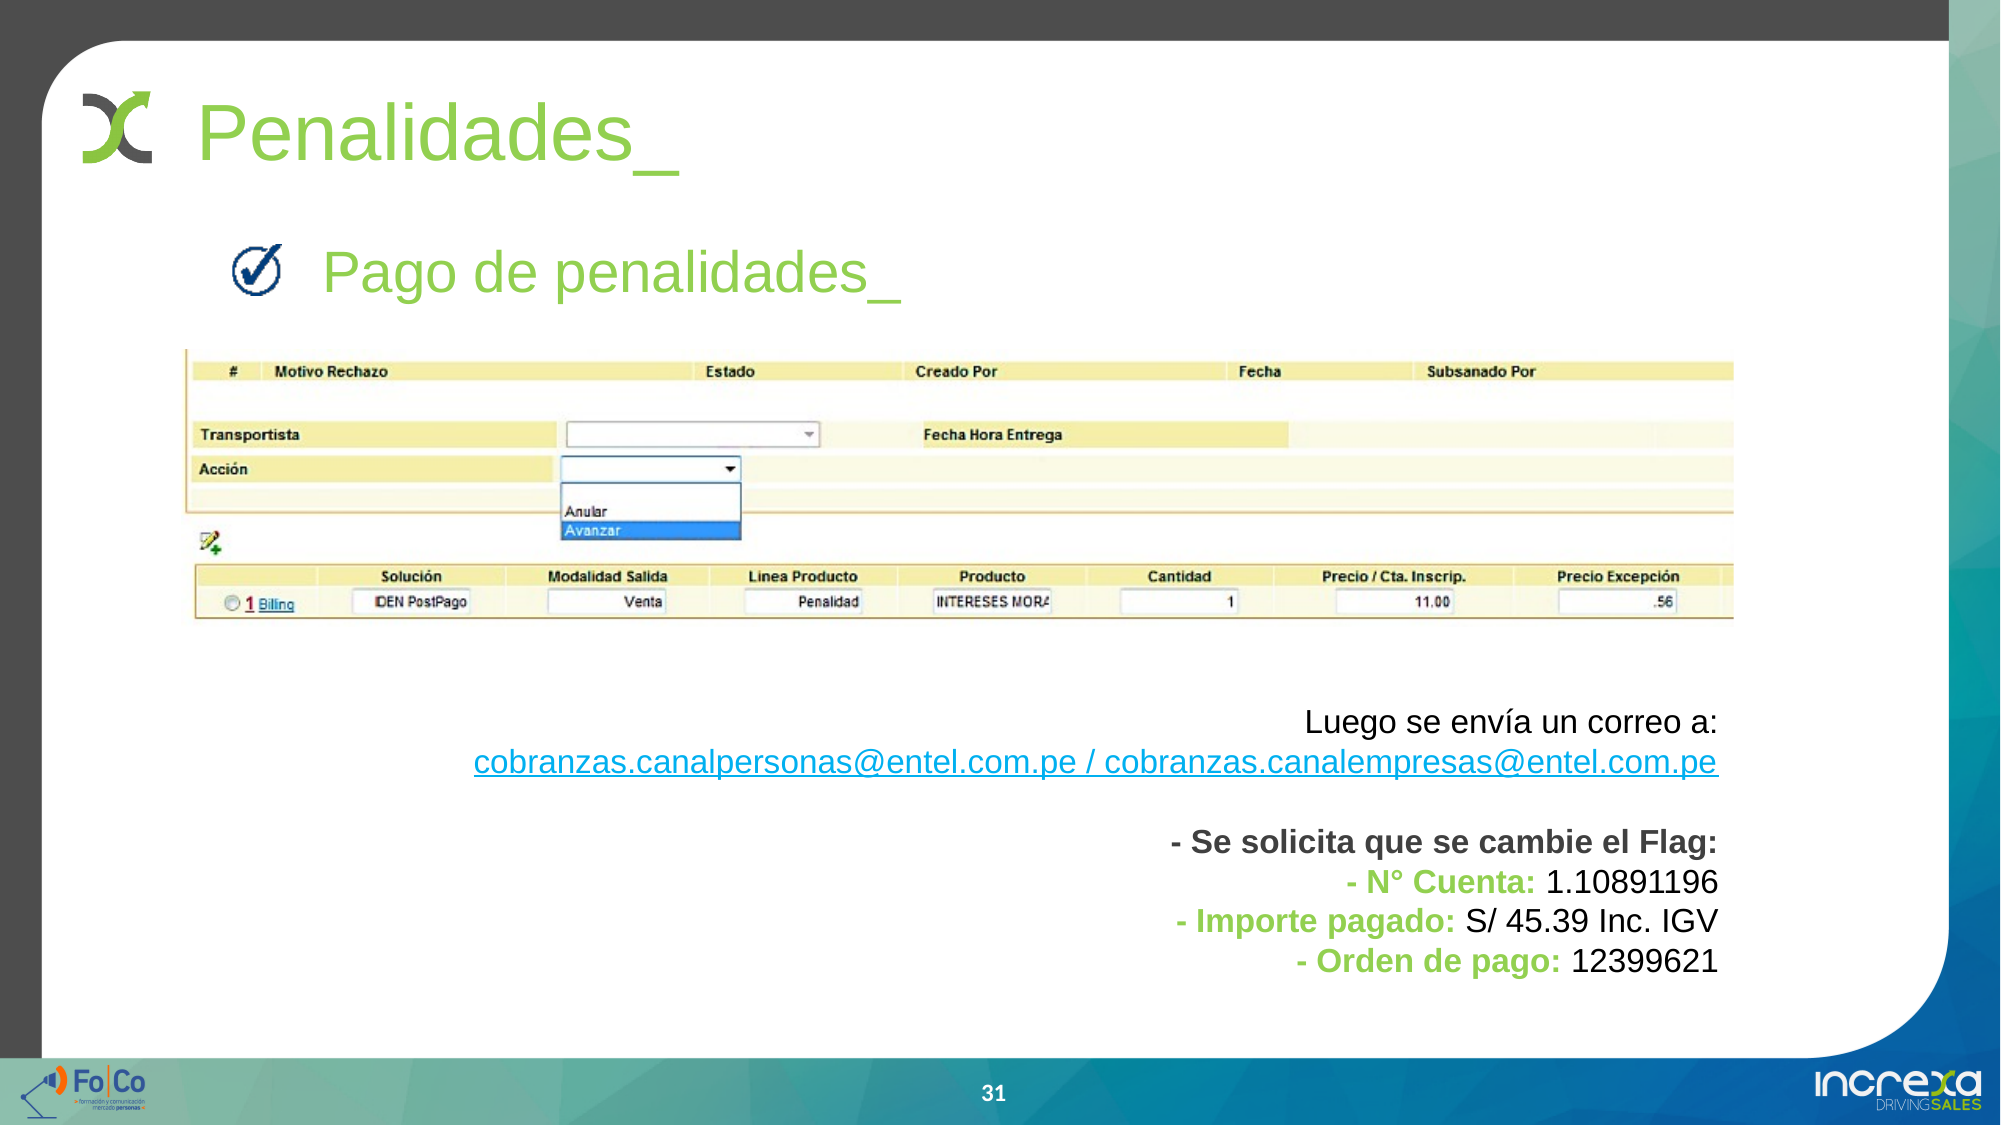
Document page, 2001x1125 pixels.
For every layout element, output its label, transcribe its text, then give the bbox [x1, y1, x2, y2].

picture [0, 0, 2001, 1125]
text_box [181, 349, 1734, 627]
text_box [232, 244, 282, 297]
text_box Luego se envía un correo a: cobranzas.canalpersonas@entel.com.pe / cobranzas.canalempresas@entel.com.pe - Se solicita que se cambie el Flag: - N° Cuenta: 1.10891196 - Importe pagado: S/ 45.39 Inc. IGV - Orden de pago: 12399621 [210, 692, 1734, 987]
text_box Pago de penalidades_ [320, 234, 1202, 305]
title Penalidades_ [181, 84, 769, 186]
slide_number 31 [768, 1061, 1219, 1122]
